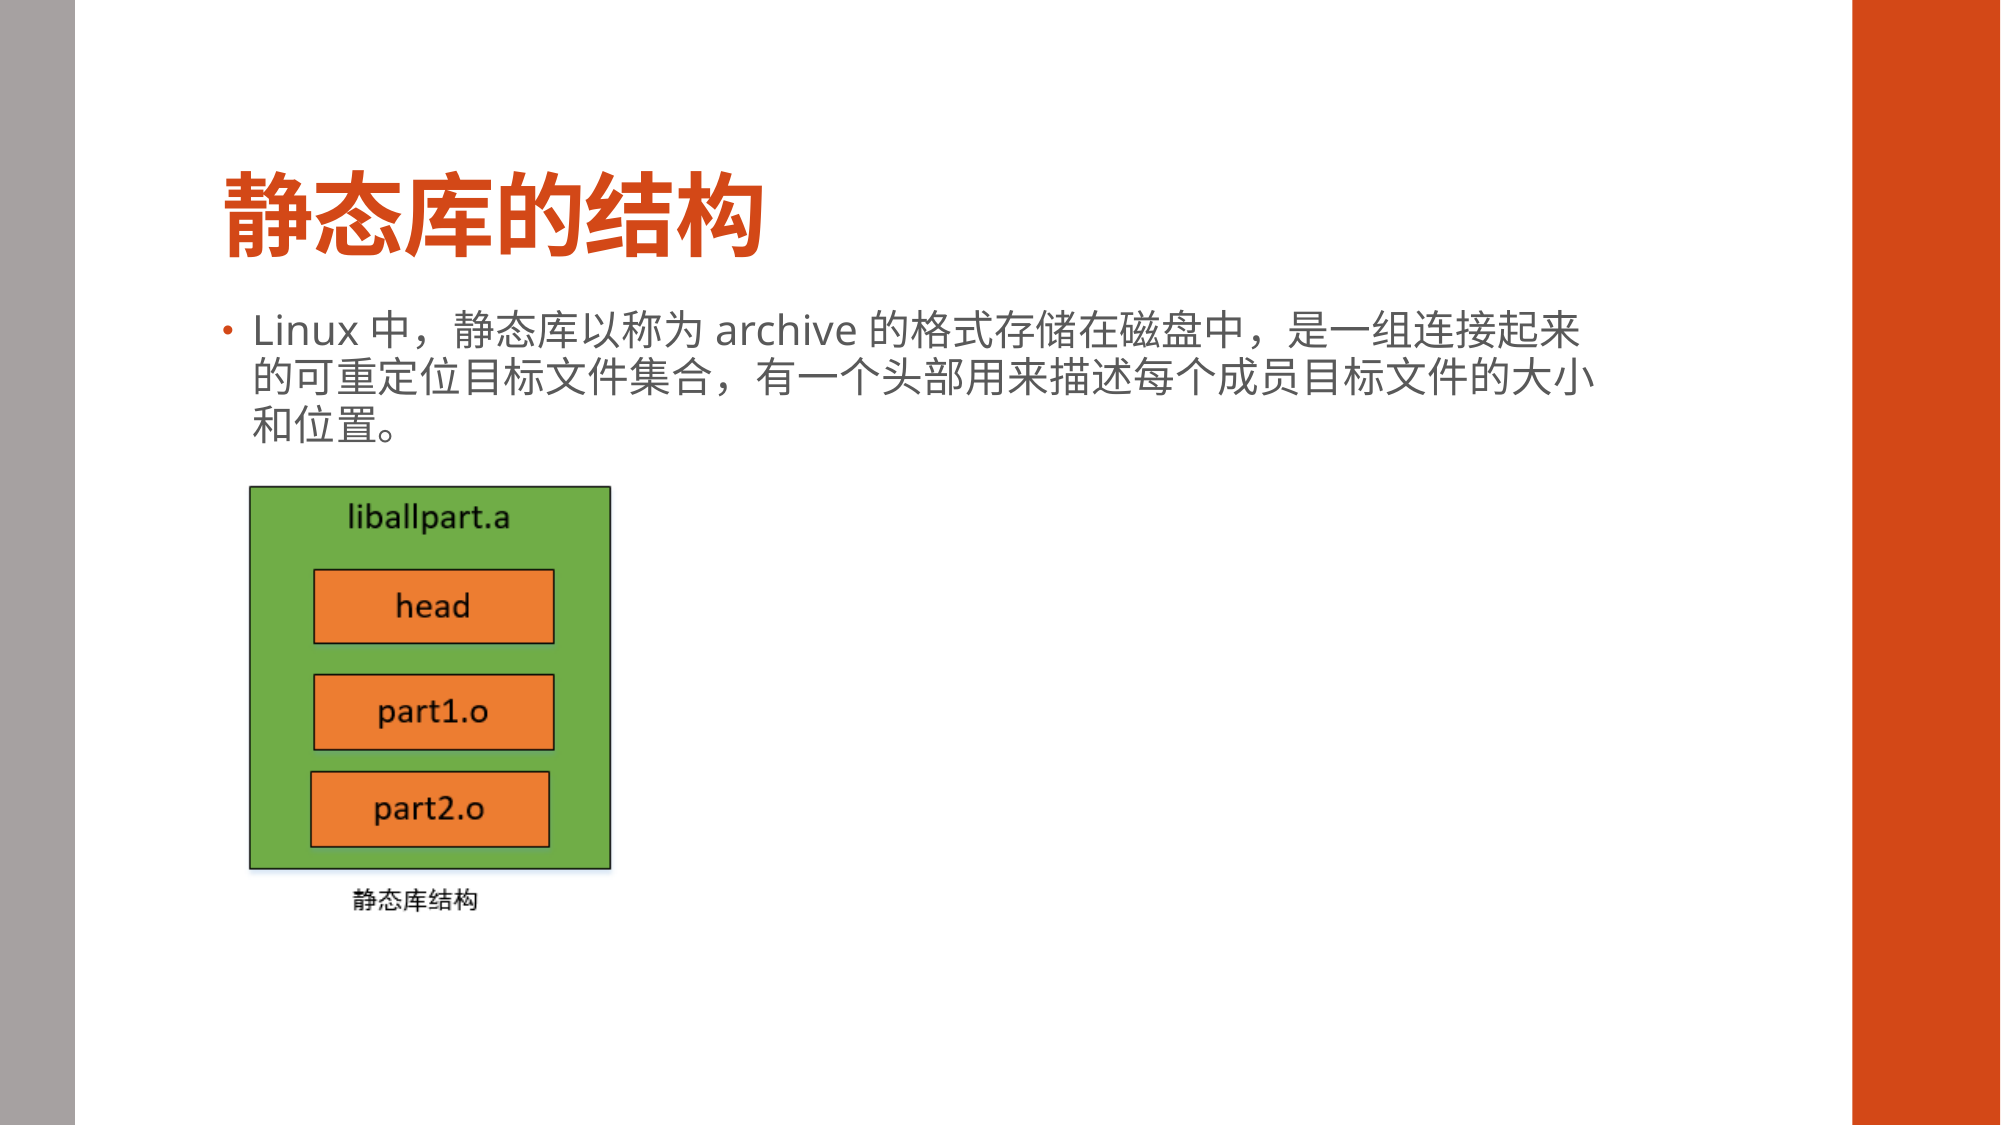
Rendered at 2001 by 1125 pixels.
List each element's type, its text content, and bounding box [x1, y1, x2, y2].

picture [240, 480, 627, 920]
title 静态库的结构 [206, 48, 1797, 278]
list Linux中，静态库以称为archive的格式存储在磁盘中，是一组连接起来的可重定位目标文件集合，有一个头部用来描述每个成员目标文件的大小和位置。 [206, 299, 1617, 1014]
